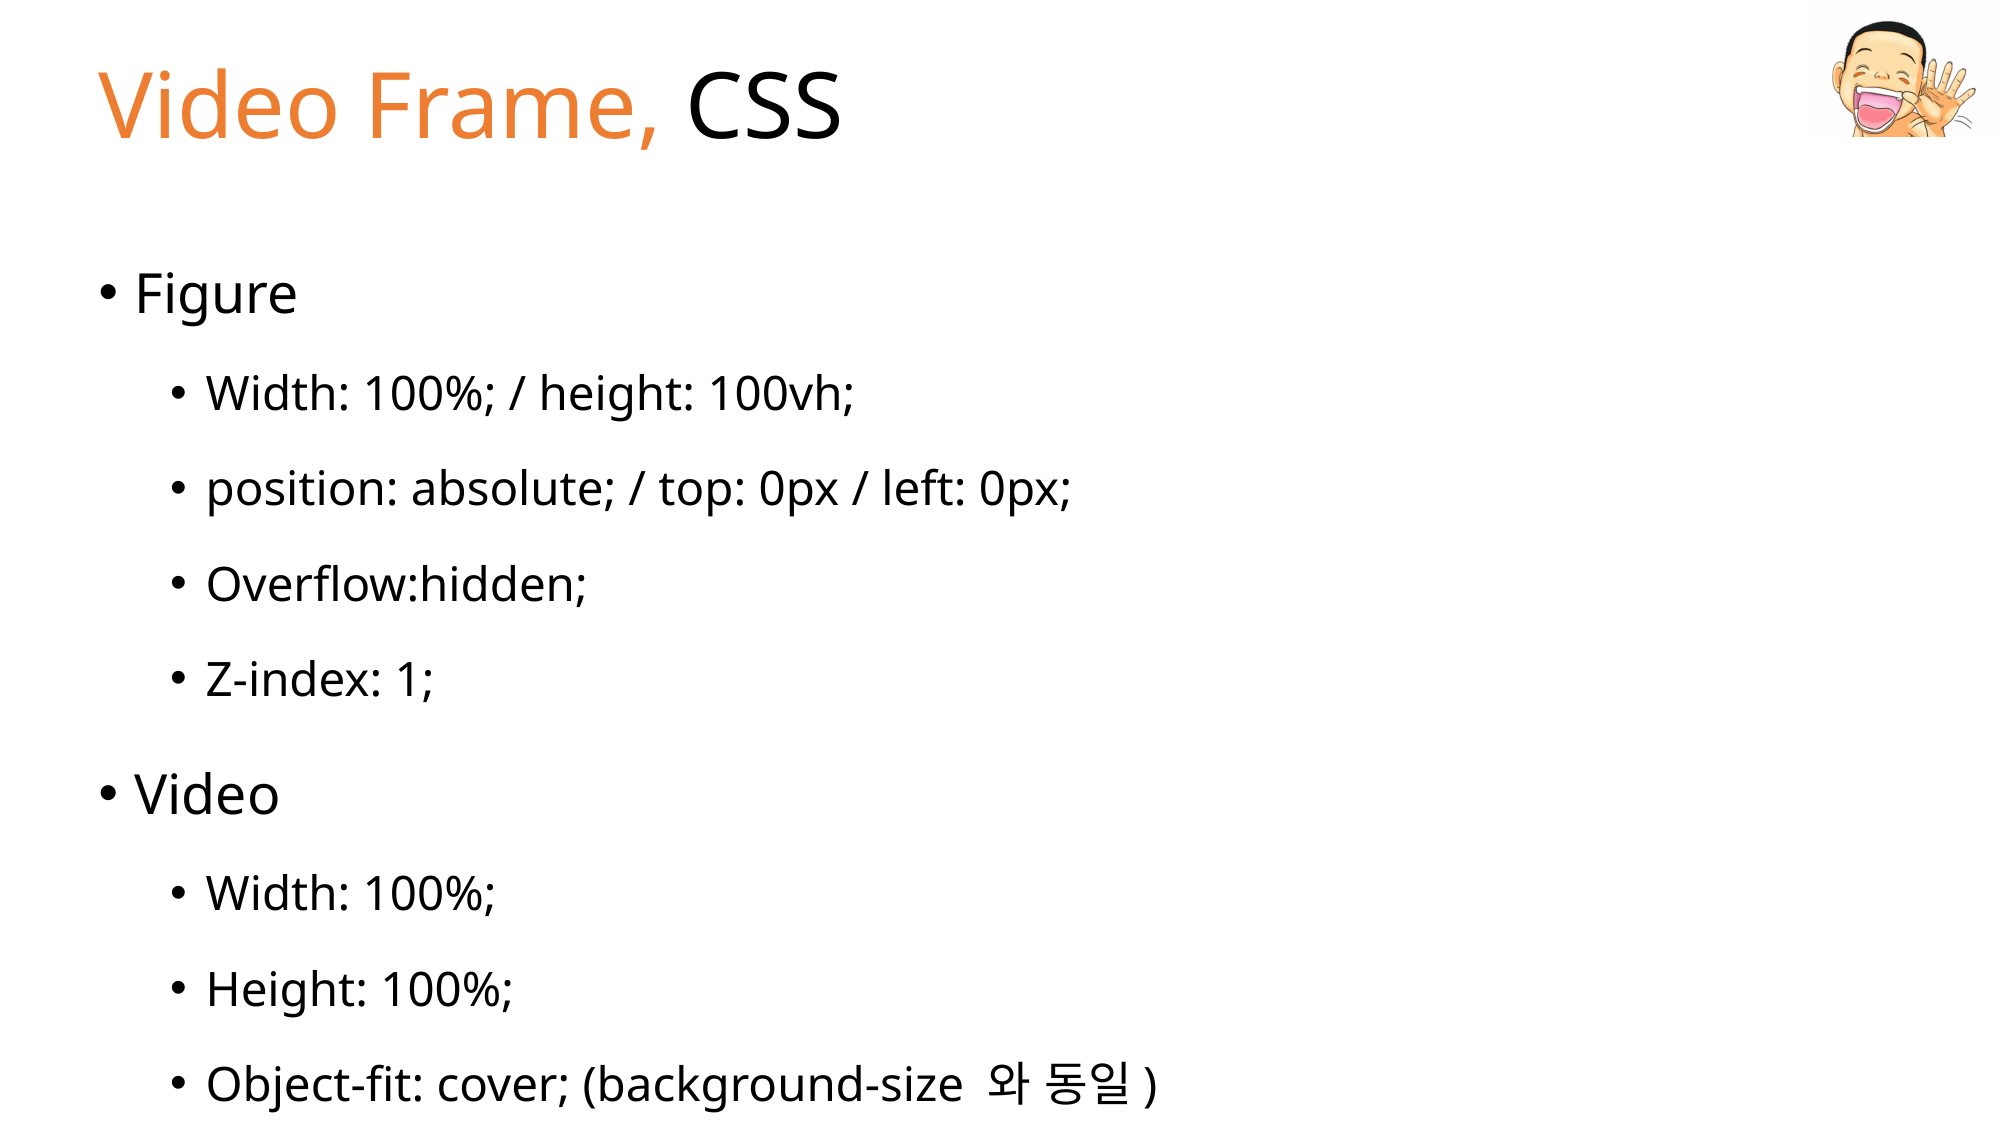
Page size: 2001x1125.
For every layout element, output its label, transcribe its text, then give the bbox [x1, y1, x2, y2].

title Video Frame, CSS [83, 0, 1931, 217]
list Figure Width: 100%; / height: 100vh; position: absolute; / top: 0px / left: 0px; Overflow:hidden; Z-index: 1; Video Width: 100%; Height: 100%; Object-fit: cover; (background-size 와 동일) [83, 217, 1931, 1125]
picture [1931, 0, 2000, 137]
